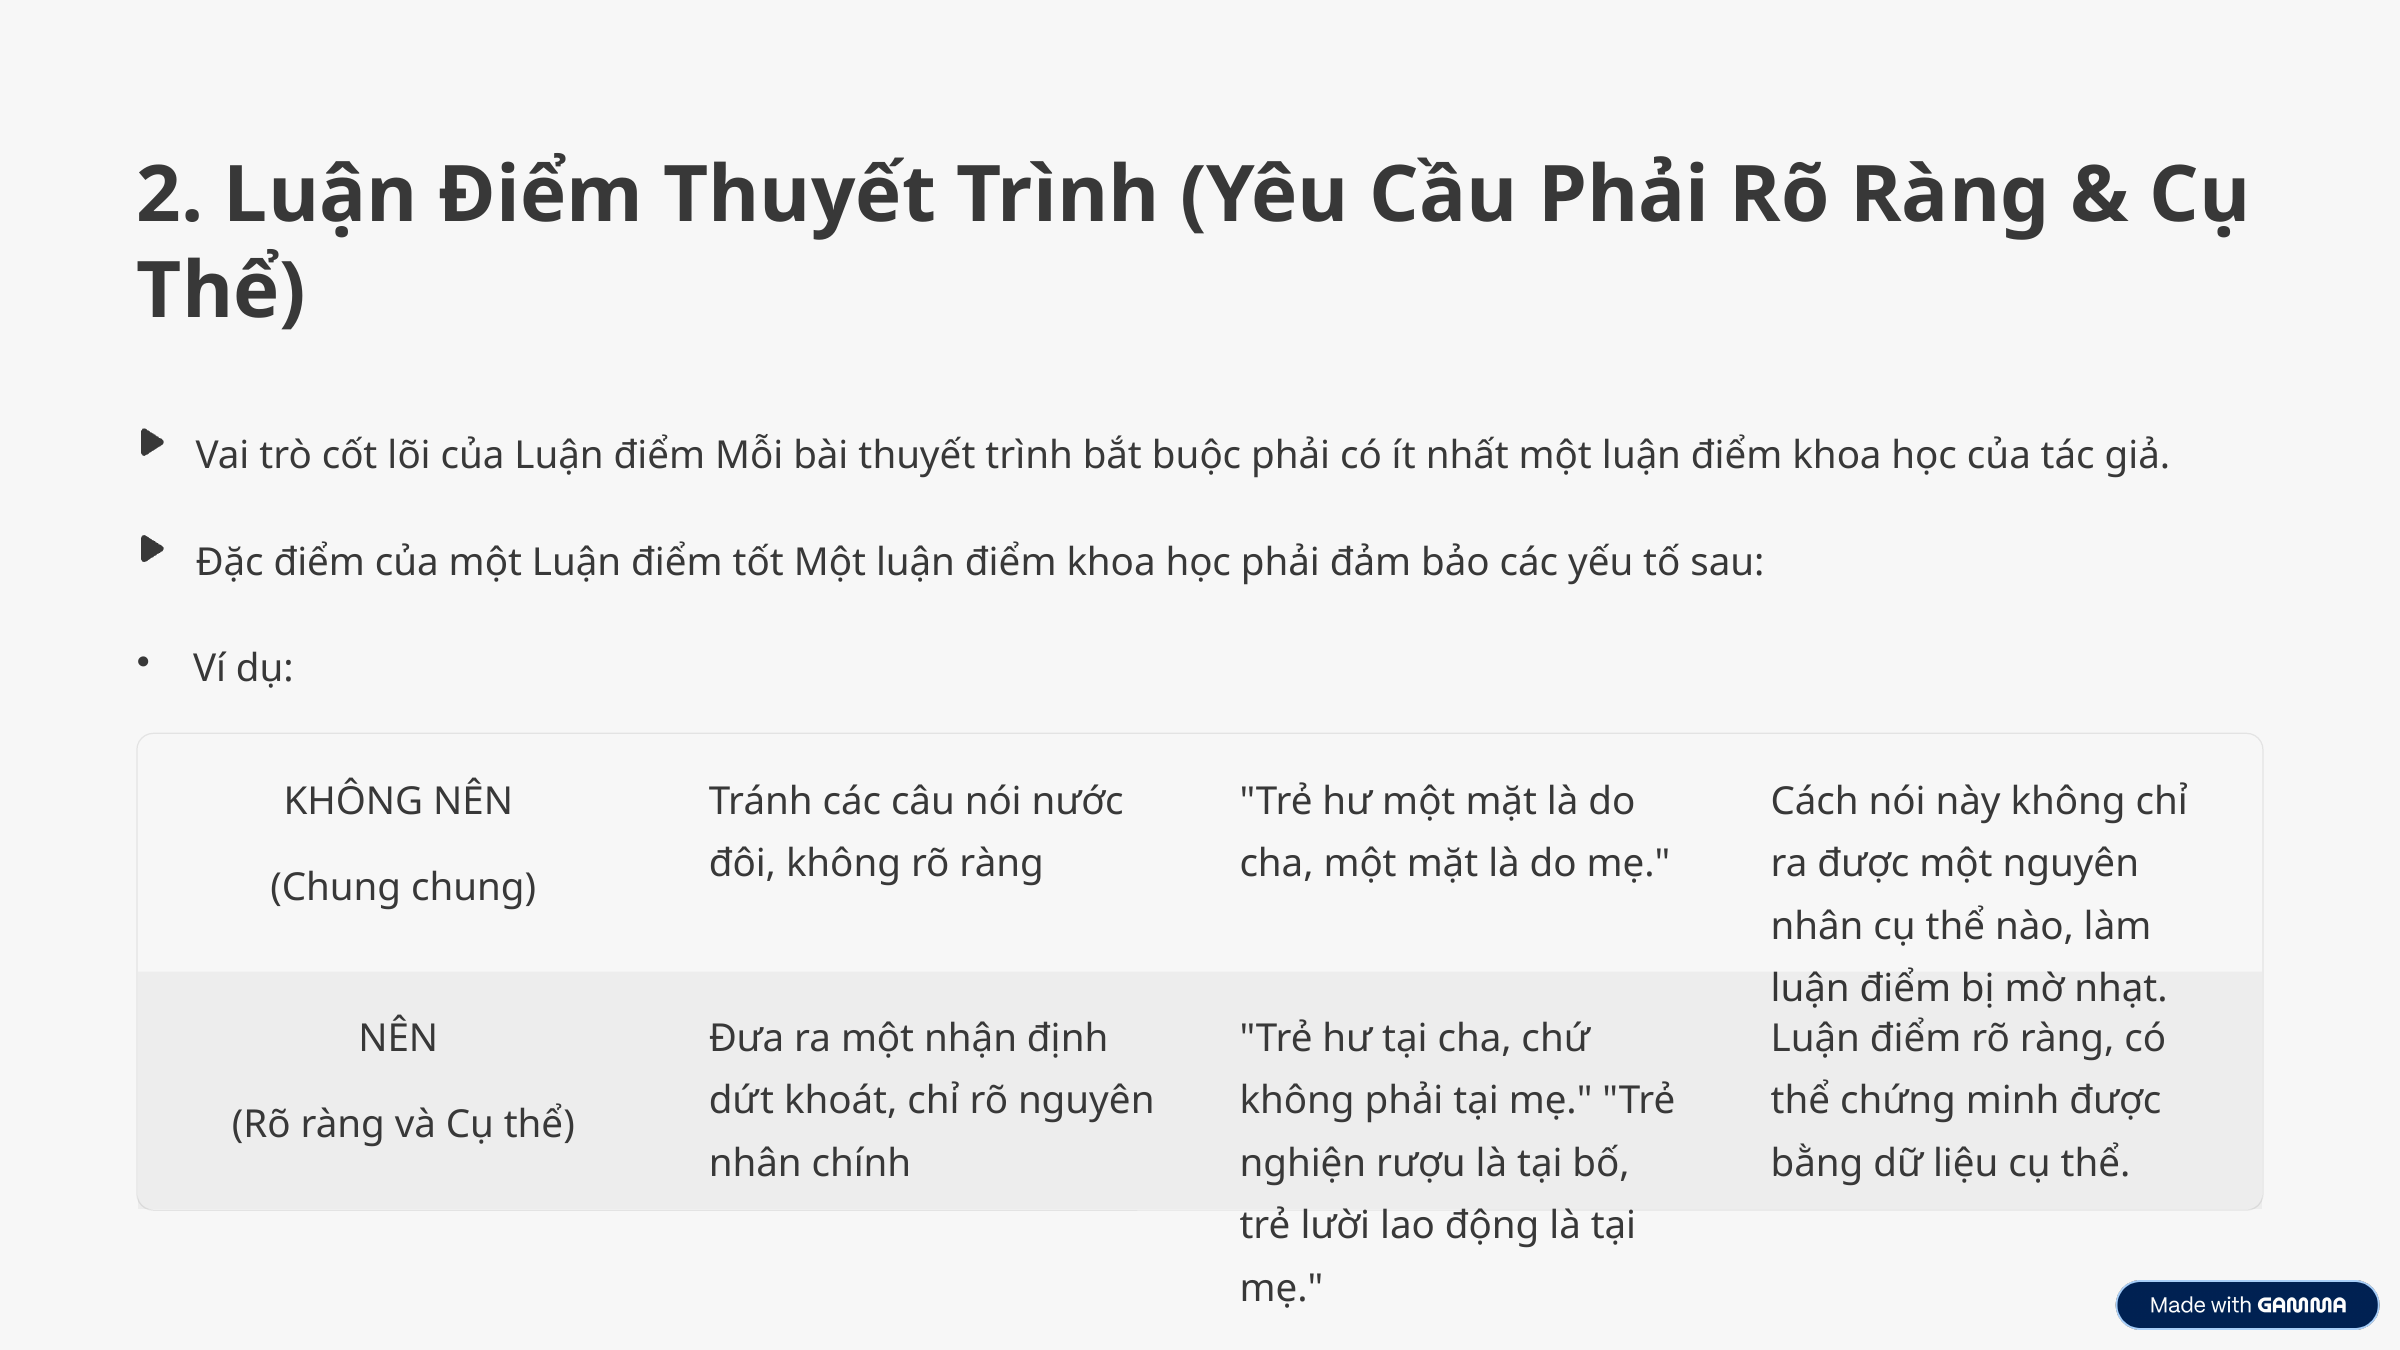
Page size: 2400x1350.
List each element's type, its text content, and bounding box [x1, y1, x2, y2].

picture [141, 533, 164, 563]
text_box KHÔNG NÊN [177, 759, 630, 822]
text_box (Chung chung) [177, 845, 630, 908]
text_box [138, 971, 2262, 1209]
text_box "Trẻ hư tại cha, chứ không phải tại mẹ." "Trẻ nghiện rượu là tại bố, trẻ lười lao động là tại mẹ." [1239, 996, 1692, 1185]
text_box Tránh các câu nói nước đôi, không rõ ràng [708, 759, 1161, 885]
text_box Luận điểm rõ ràng, có thể chứng minh được bằng dữ liệu cụ thể. [1770, 996, 2223, 1122]
text_box Ví dụ: [136, 626, 2263, 690]
text_box Đưa ra một nhận định dứt khoát, chỉ rõ nguyên nhân chính [708, 996, 1161, 1122]
text_box "Trẻ hư một mặt là do cha, một mặt là do mẹ." [1239, 759, 1692, 885]
text_box Cách nói này không chỉ ra được một nguyên nhân cụ thể nào, làm luận điểm bị mờ nhạt. [1770, 759, 2223, 948]
text_box NÊN [177, 996, 630, 1059]
text_box (Rõ ràng và Cụ thể) [177, 1082, 630, 1146]
text_box [138, 734, 2262, 971]
text_box Vai trò cốt lõi của Luận điểm Mỗi bài thuyết trình bắt buộc phải có ít nhất một luận điểm khoa học của tác giả. [195, 413, 1725, 477]
text_box Đặc điểm của một Luận điểm tốt Một luận điểm khoa học phải đảm bảo các yếu tố sau: [195, 520, 1387, 583]
text_box 2. Luận Điểm Thuyết Trình (Yêu Cầu Phải Rõ Ràng & Cụ Thể) [136, 139, 2263, 336]
picture [141, 426, 164, 457]
picture [2106, 1271, 2389, 1339]
